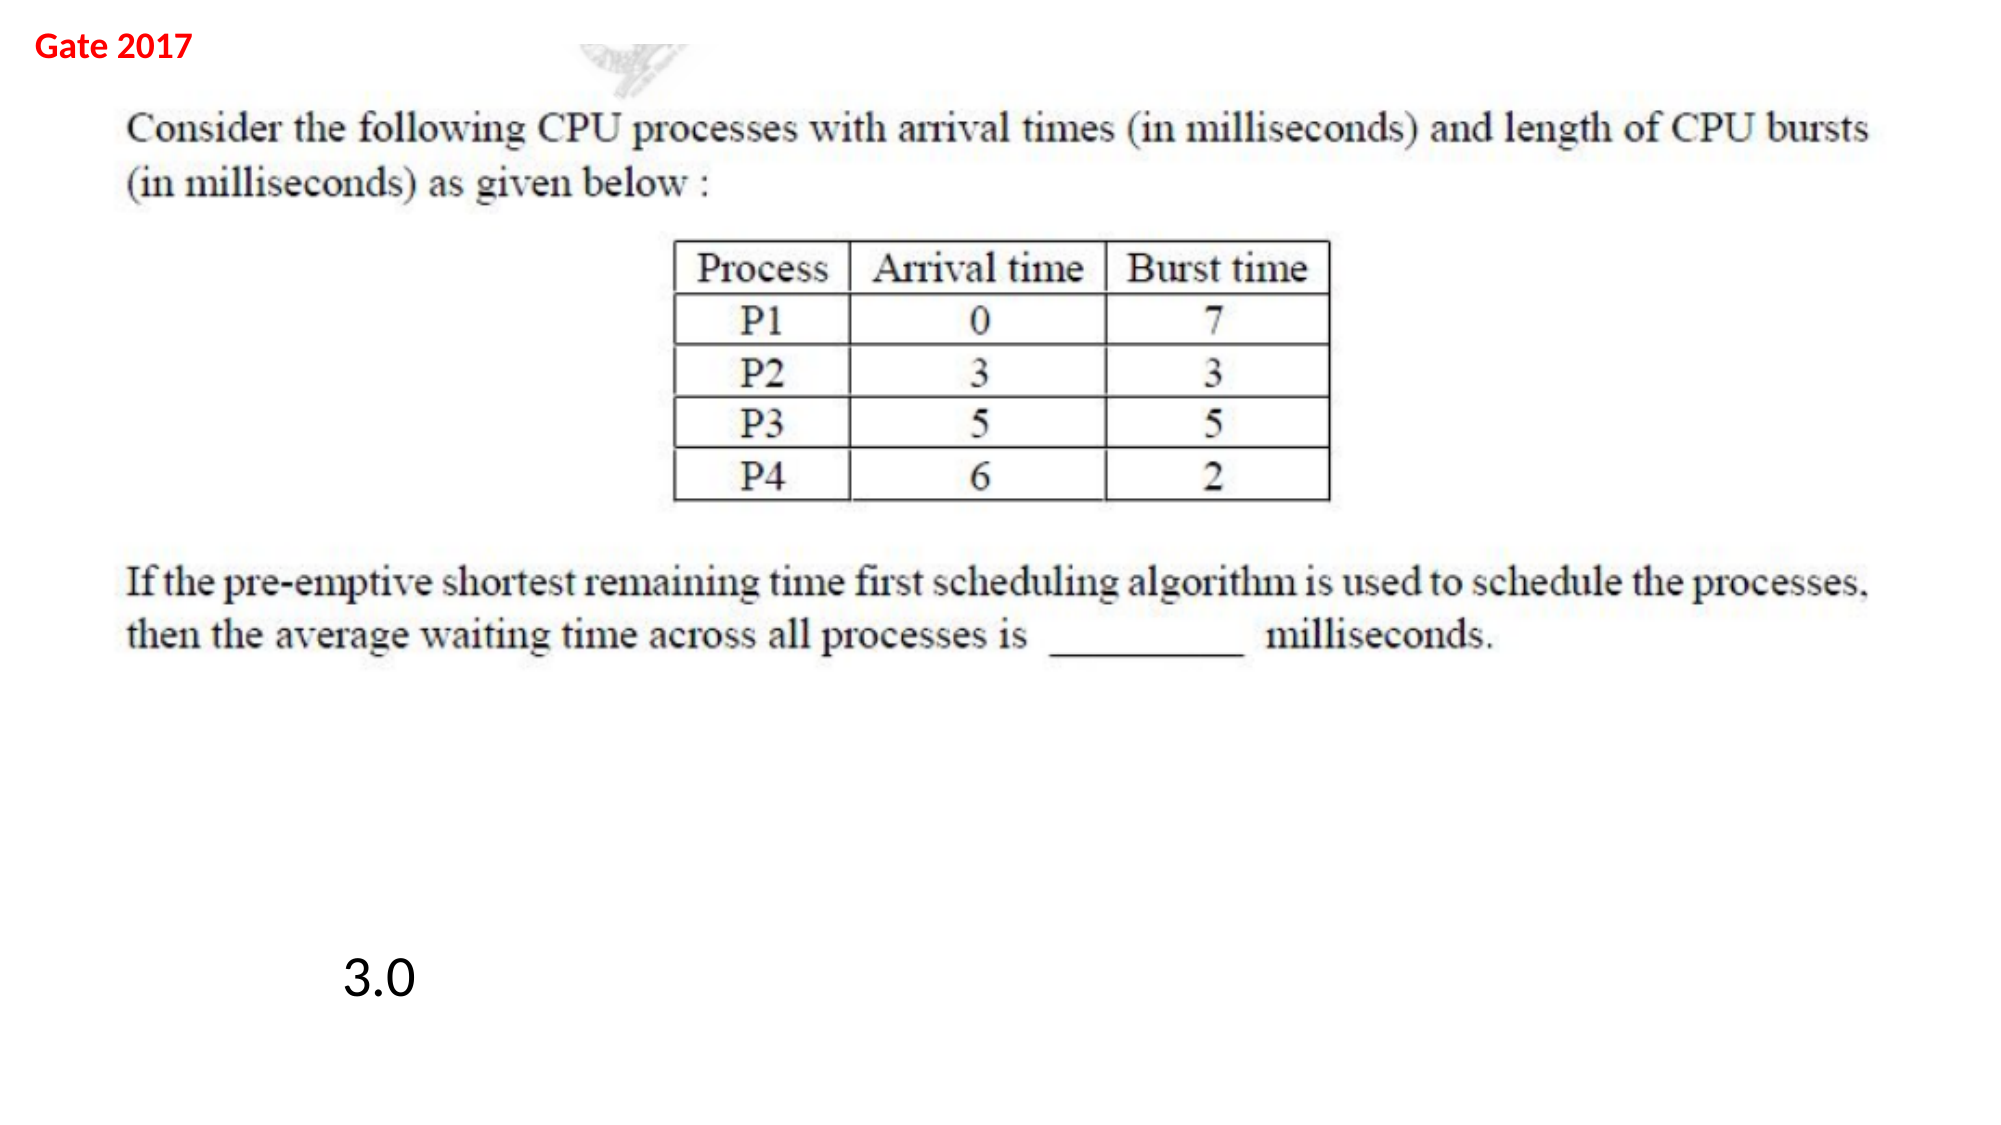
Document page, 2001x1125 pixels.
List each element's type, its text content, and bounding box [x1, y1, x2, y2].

picture [96, 44, 1901, 796]
text_box Gate 2017 [19, 13, 208, 74]
text_box 3.0 [327, 930, 431, 1016]
